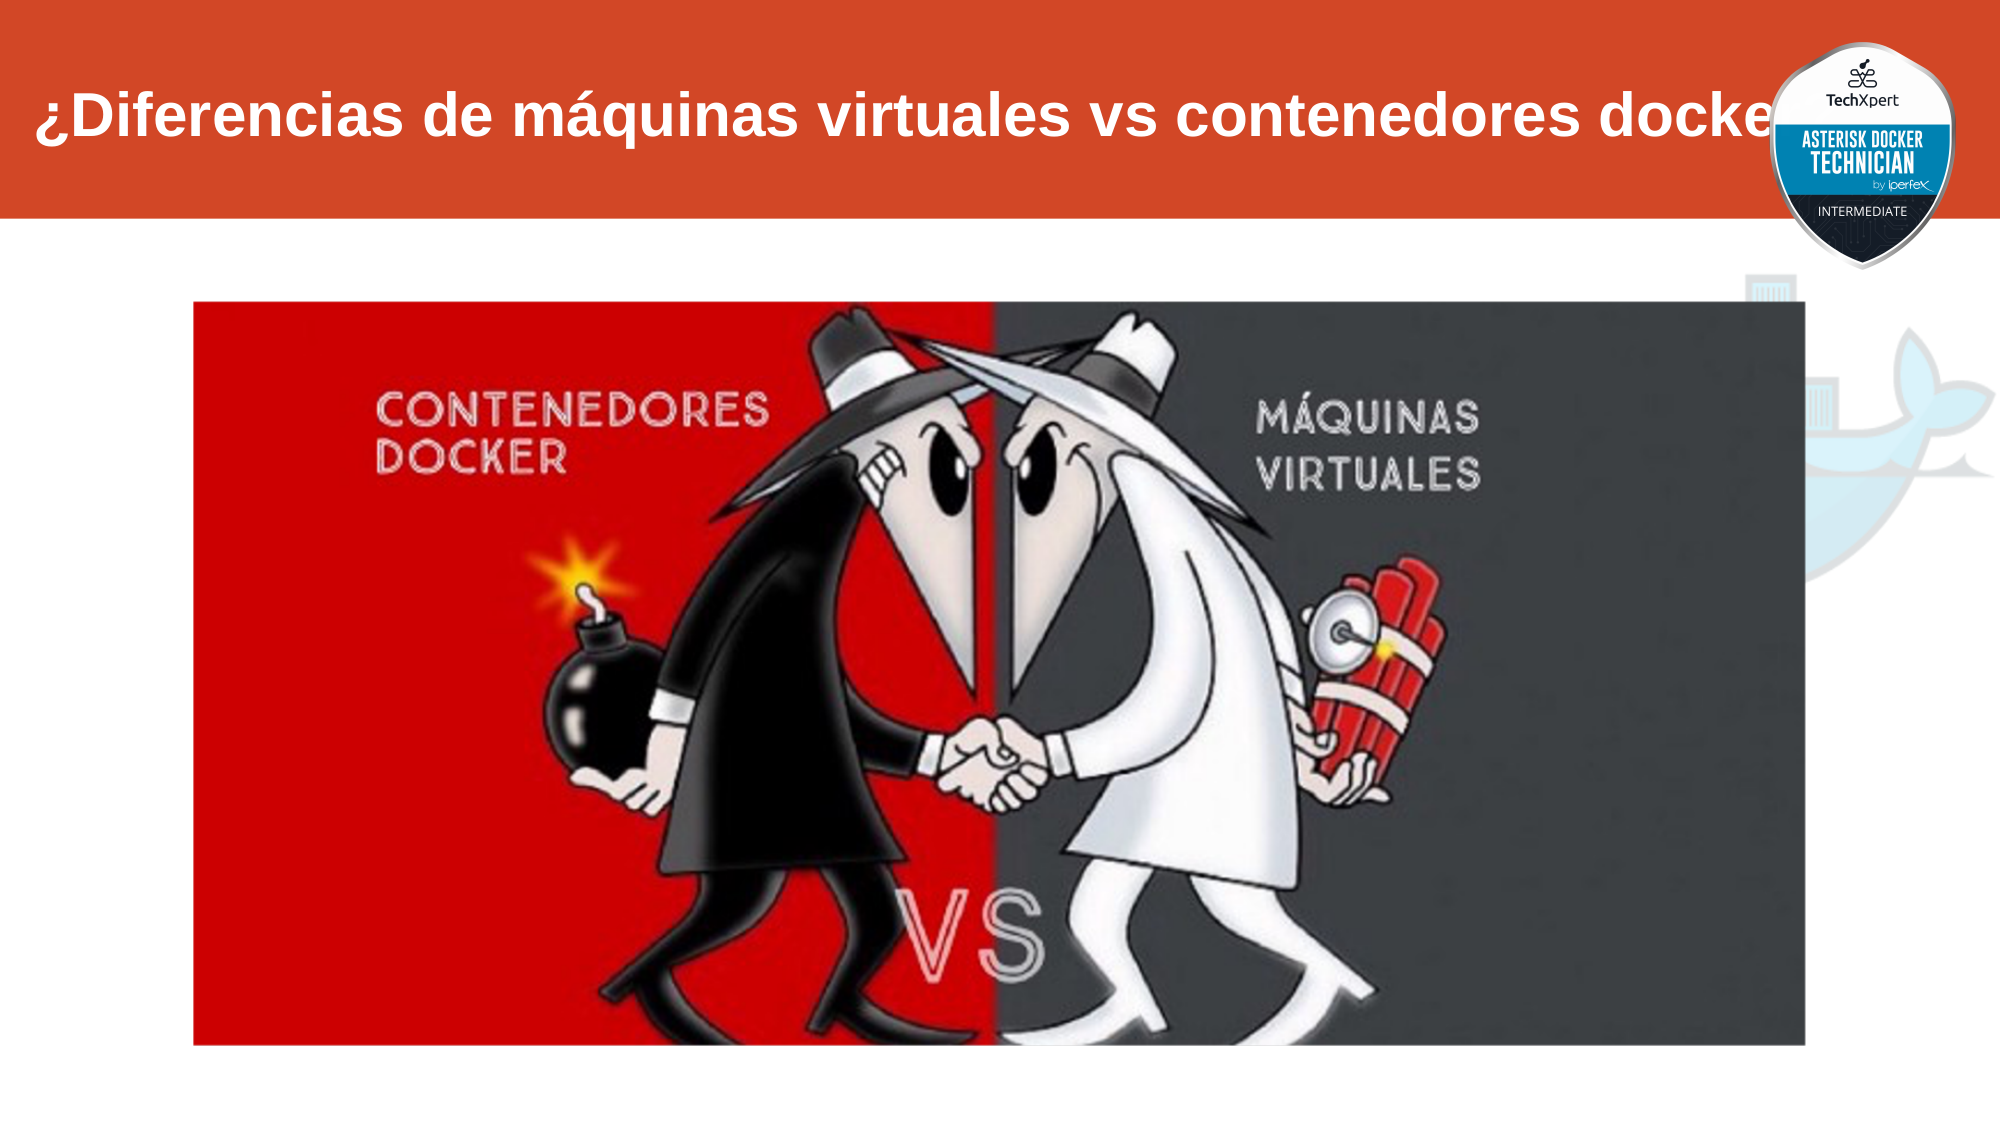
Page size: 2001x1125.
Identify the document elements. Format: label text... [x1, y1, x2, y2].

title ¿Diferencias de máquinas virtuales vs contenedores docker? [18, 43, 1743, 243]
picture [193, 36, 2000, 1047]
